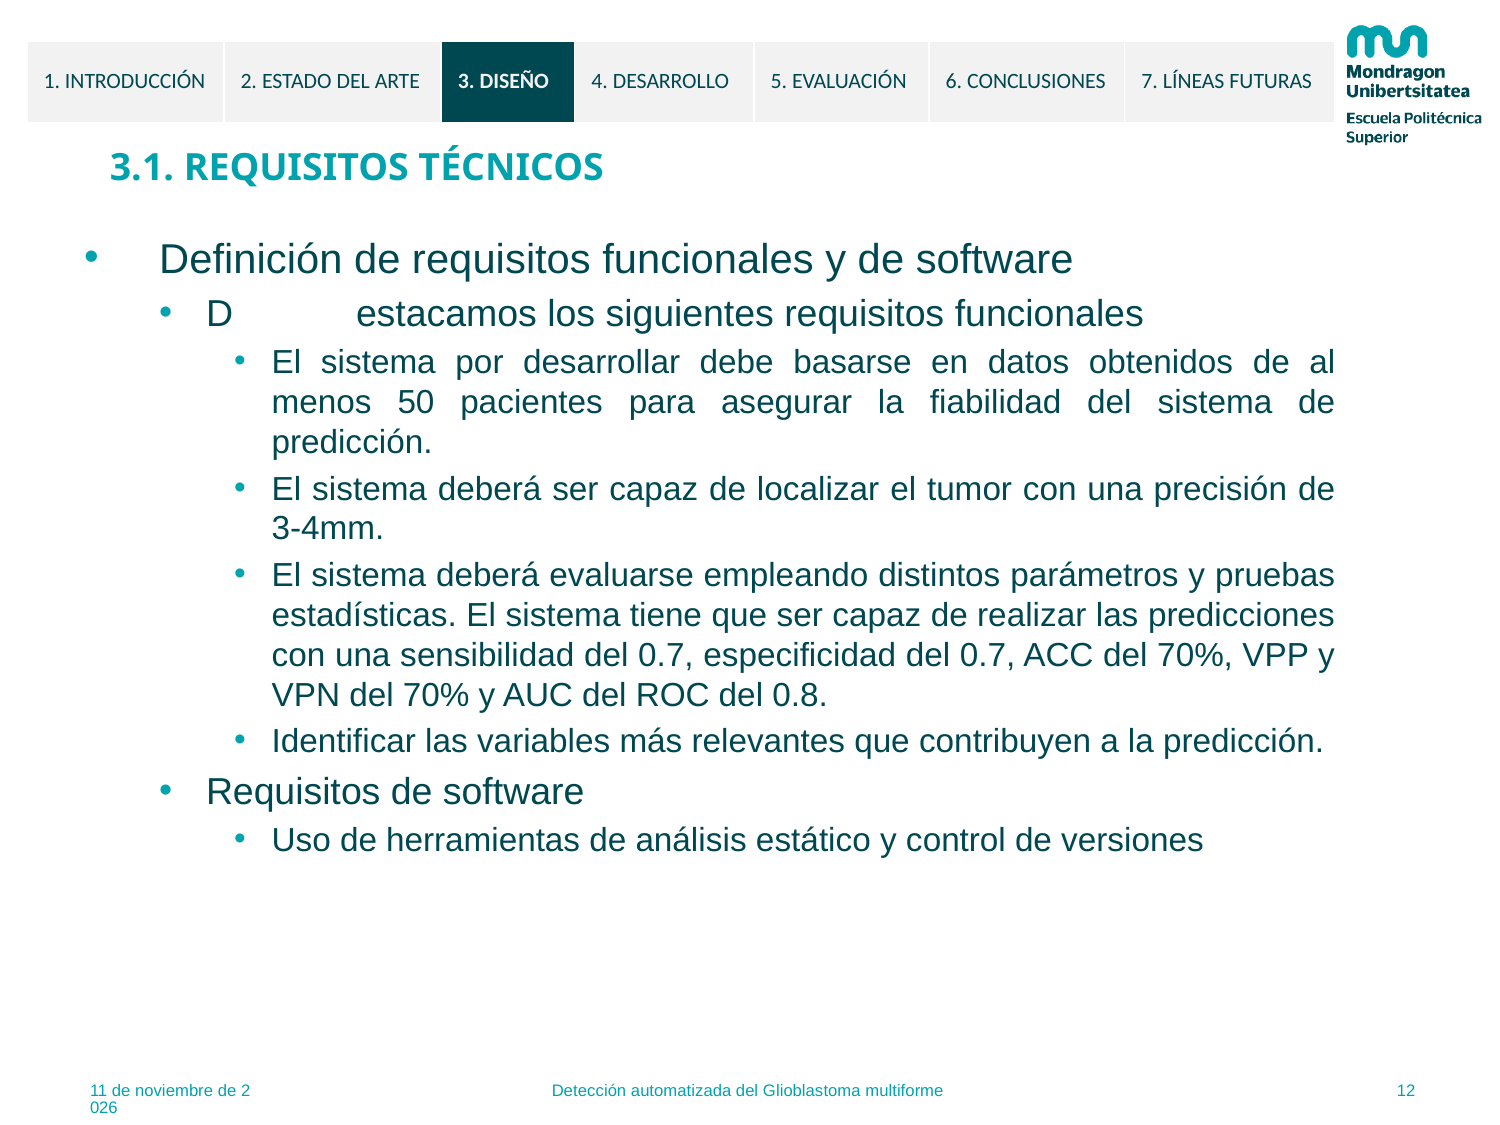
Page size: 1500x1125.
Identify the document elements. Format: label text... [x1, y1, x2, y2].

table_header 2. ESTADO DEL ARTE [225, 42, 440, 122]
table_header 4. DESARROLLO [575, 42, 753, 122]
table_header 6. CONCLUSIONES [930, 42, 1124, 122]
table_header 5. EVALUACIÓN [755, 42, 928, 122]
table_header 7. LÍNEAS FUTURAS [1125, 42, 1334, 122]
list Definición de requisitos funcionales y de software D estacamos los siguientes requisitos funcionales El sistema por desarrollar debe basarse en datos obtenidos de al menos 50 pacientes para asegurar la fiabilidad del sistema de predicción. El sistema deberá ser capaz de localizar el tumor con una precisión de 3-4mm. El sistema deberá evaluarse empleando distintos parámetros y pruebas estadísticas. El sistema tiene que ser capaz de realizar las predicciones con una sensibilidad del 0.7, especificidad del 0.7, ACC del 70%, VPP y VPN del 70% y AUC del ROC del 0.8. Identificar las variables más relevantes que contribuyen a la predicción. Requisitos de software Uso de herramientas de análisis estático y control de versiones [69, 223, 1352, 1019]
slide_number 12 [1238, 1059, 1431, 1120]
table_header 3. DISEÑO [442, 42, 574, 122]
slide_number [75, 1059, 269, 1120]
picture [1320, 0, 1500, 170]
table_header 1. INTRODUCCIÓN [28, 42, 223, 122]
footer Detección automatizada del Glioblastoma multiforme [356, 1059, 1140, 1120]
text_box 3.1. REQUISITOS TÉCNICOS [94, 130, 1353, 201]
